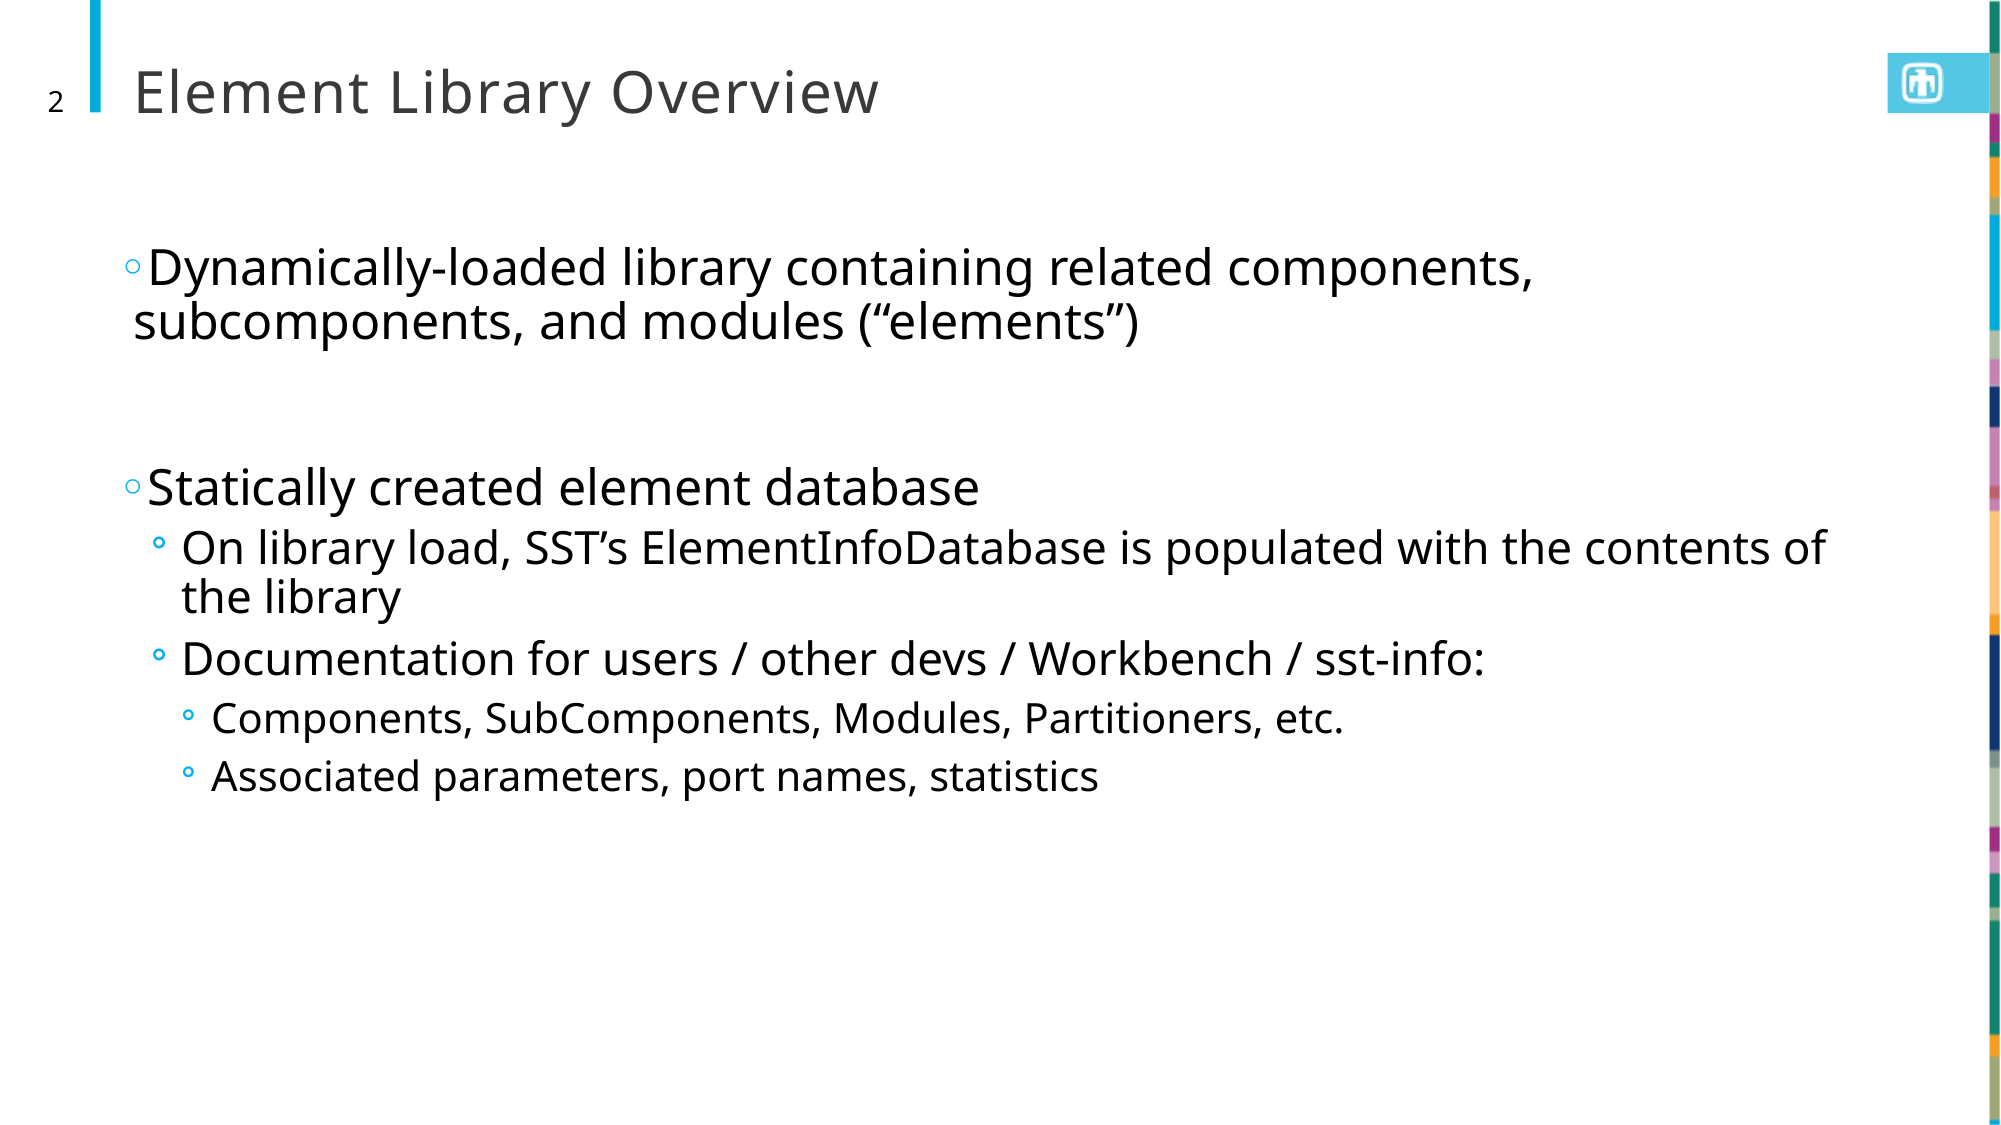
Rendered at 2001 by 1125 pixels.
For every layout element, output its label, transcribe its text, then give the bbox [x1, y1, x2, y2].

title Element Library Overview [118, 39, 1769, 133]
picture [1990, 1, 1999, 215]
picture [1901, 62, 1944, 104]
list Dynamically-loaded library containing related components, subcomponents, and modules (“elements”) Statically created element database On library load, SST’s ElementInfoDatabase is populated with the contents of the library Documentation for users / other devs / Workbench / sst-info: Components, SubComponents, Modules, Partitioners, etc. Associated parameters, port names, statistics [118, 234, 1889, 1000]
picture [1990, 330, 1999, 1120]
slide_number 2 [10, 73, 80, 133]
